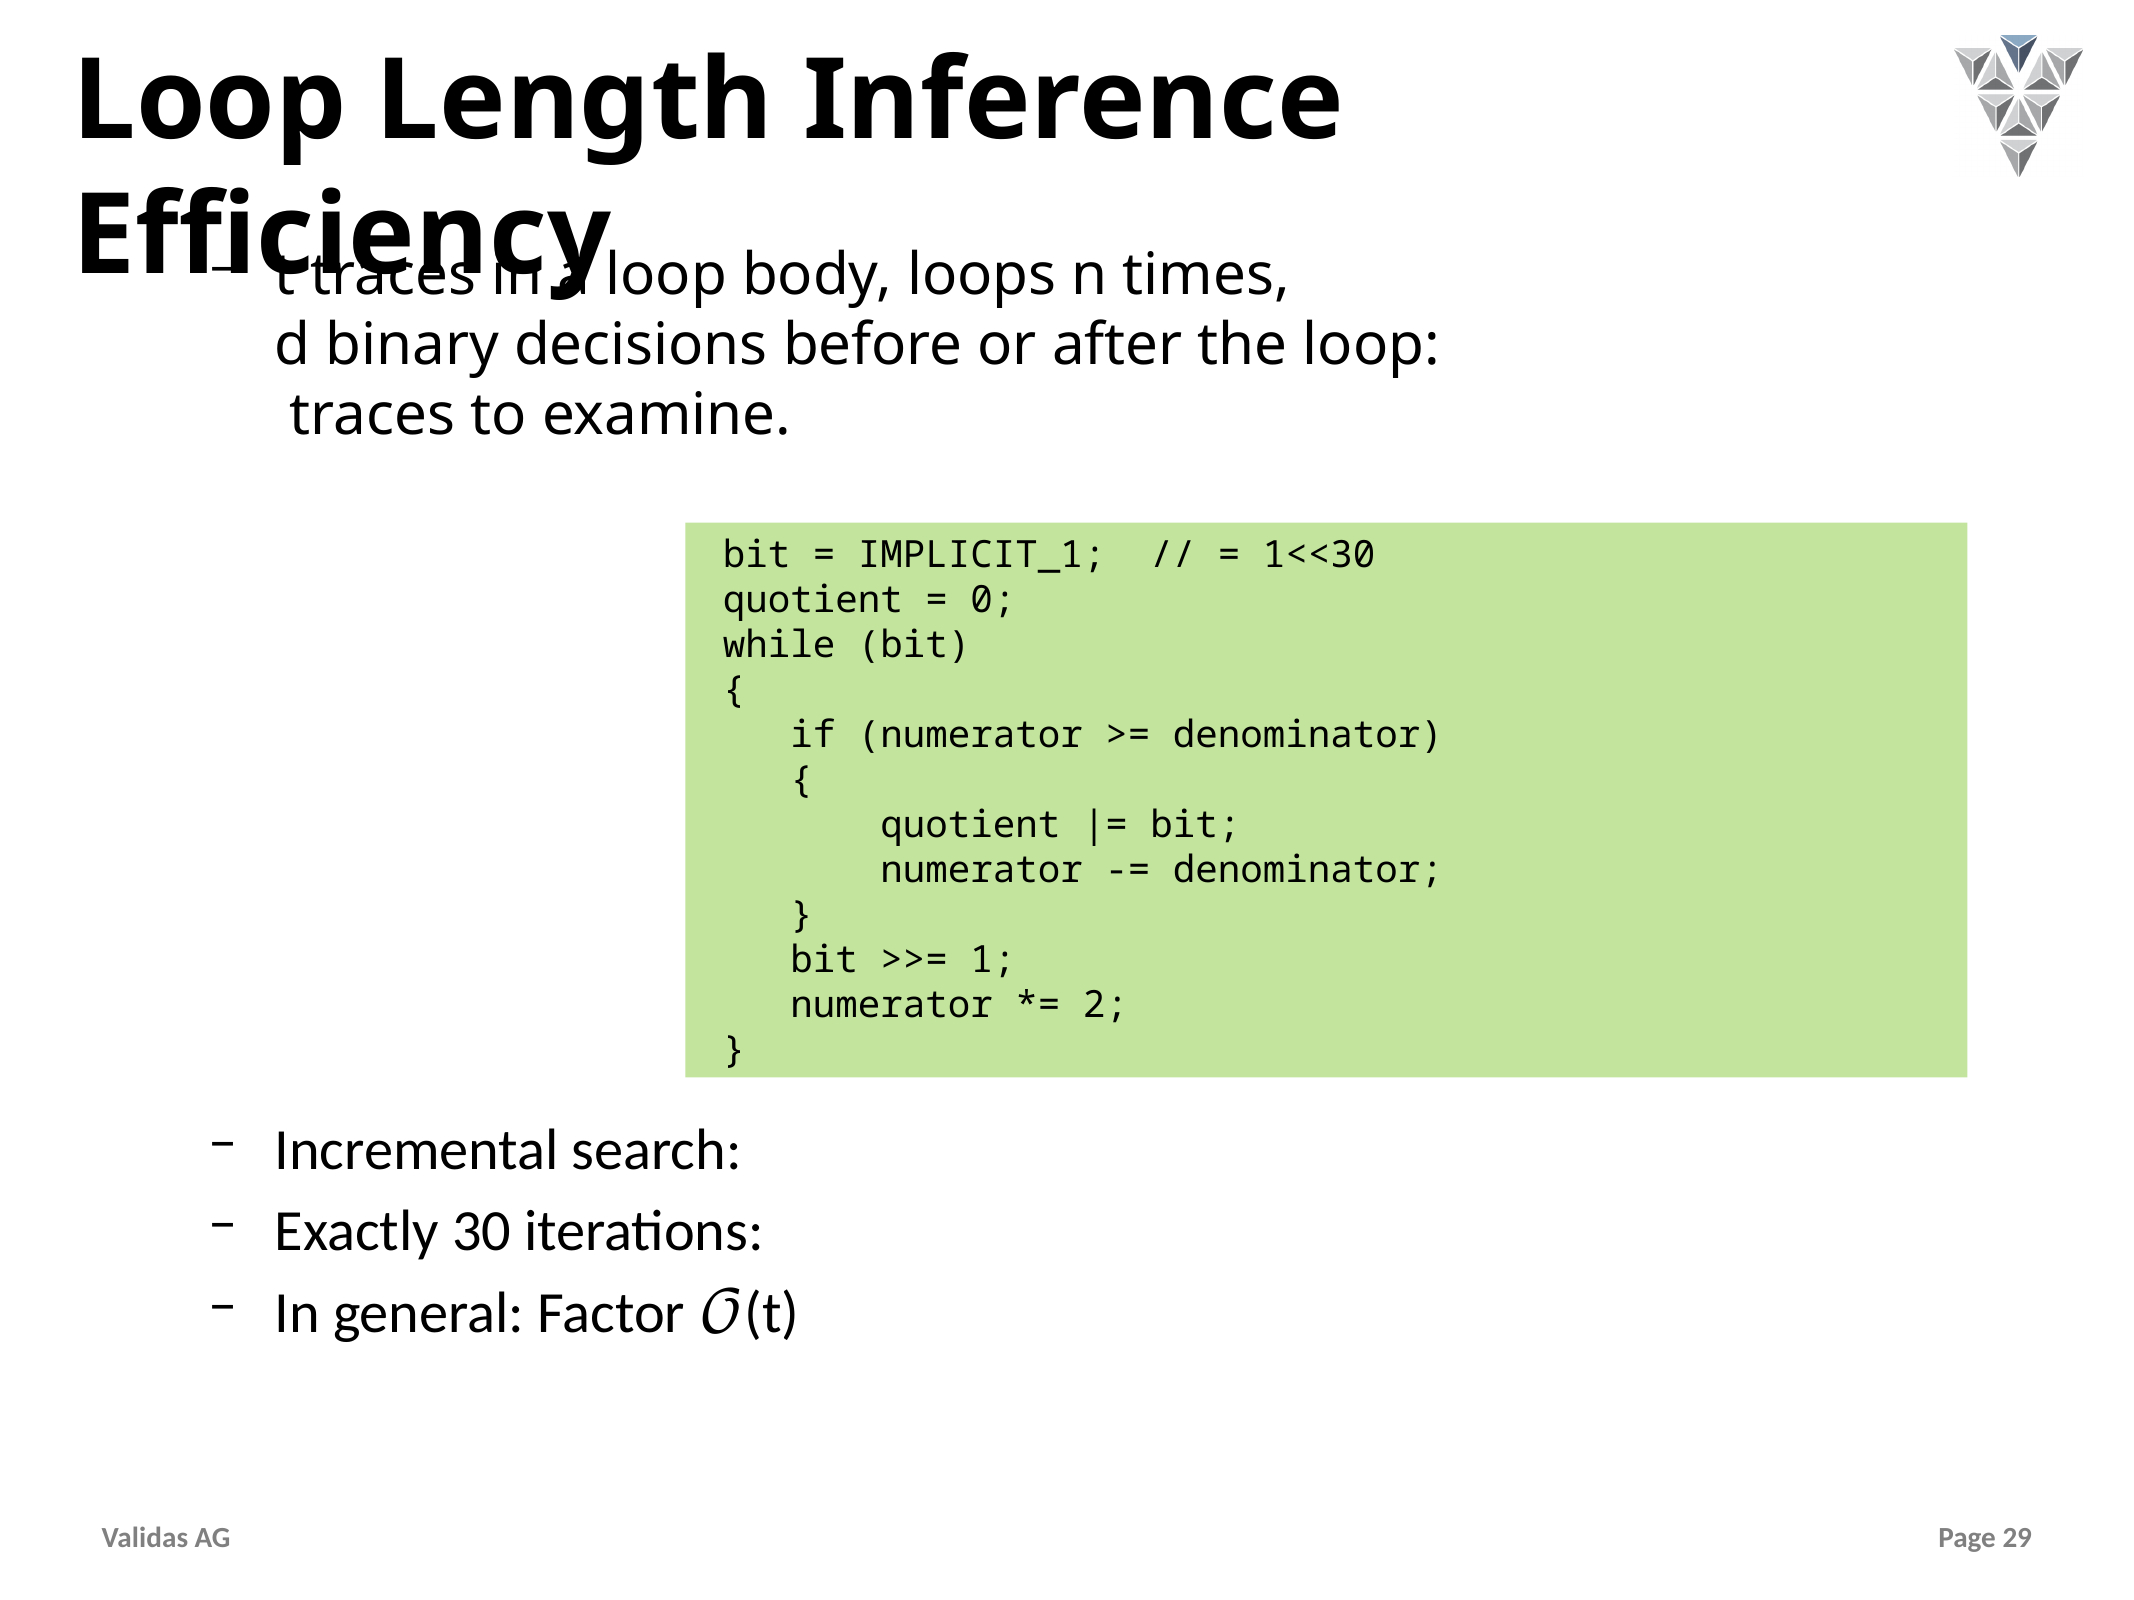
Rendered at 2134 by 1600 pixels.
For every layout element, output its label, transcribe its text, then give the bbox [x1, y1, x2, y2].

picture [1954, 35, 2083, 177]
text_box bit = IMPLICIT_1; // = 1<<30 quotient = 0; while (bit) { if (numerator >= denominator) { quotient |= bit; numerator -= denominator; } bit >>= 1; numerator *= 2; } [685, 522, 1968, 1078]
title Loop Length Inference Efficiency [72, 15, 1835, 170]
